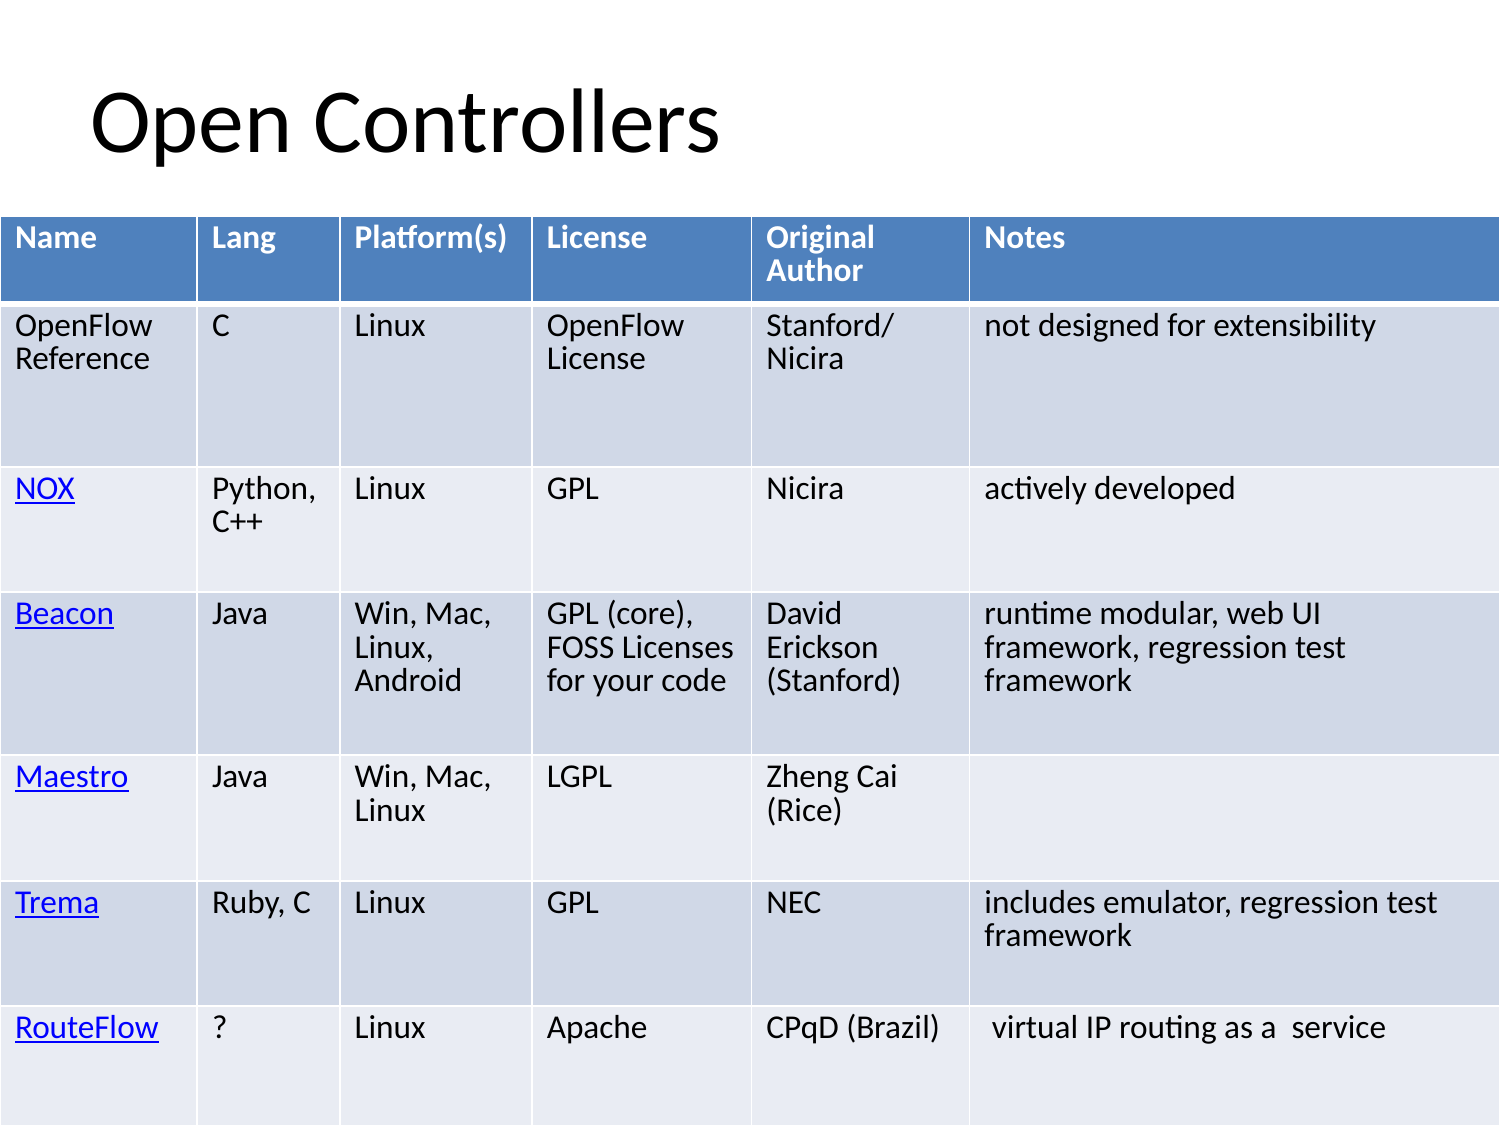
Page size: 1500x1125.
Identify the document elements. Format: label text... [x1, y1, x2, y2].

table_cell Zheng Cai (Rice) [752, 756, 969, 880]
table_header Notes [970, 217, 1499, 301]
table_cell Apache [533, 1007, 751, 1125]
table_cell NEC [752, 882, 969, 1005]
table_cell Linux [341, 882, 531, 1005]
table_cell OpenFlow Reference [1, 307, 196, 466]
table_cell virtual IP routing as a service [970, 1007, 1499, 1125]
table_cell Java [198, 593, 339, 754]
table_cell GPL (core), FOSS Licenses for your code [533, 593, 751, 754]
table_cell runtime modular, web UI framework, regression test framework [970, 593, 1499, 754]
table_cell GPL [533, 882, 751, 1005]
table_cell Maestro [1, 756, 196, 880]
table_cell includes emulator, regression test framework [970, 882, 1499, 1005]
table_cell C [198, 307, 339, 466]
table_cell NOX [1, 468, 196, 591]
table_header Lang [198, 217, 339, 301]
table_header Name [1, 217, 196, 301]
table_cell OpenFlow License [533, 307, 751, 466]
table_header Original Author [752, 217, 969, 301]
table_cell ? [198, 1007, 339, 1125]
table_cell Win, Mac, Linux, Android [341, 593, 531, 754]
table_cell Linux [341, 1007, 531, 1125]
table_cell CPqD (Brazil) [752, 1007, 969, 1125]
table_cell RouteFlow [1, 1007, 196, 1125]
table_cell Linux [341, 468, 531, 591]
table_cell Java [198, 756, 339, 880]
table_cell Win, Mac, Linux [341, 756, 531, 880]
table_cell David Erickson (Stanford) [752, 593, 969, 754]
table_cell Linux [341, 307, 531, 466]
table_cell Beacon [1, 593, 196, 754]
table_cell Trema [1, 882, 196, 1005]
table_cell Python, C++ [198, 468, 339, 591]
table_cell [970, 756, 1499, 880]
table_header License [533, 217, 751, 301]
table_cell Nicira [752, 468, 969, 591]
table_cell actively developed [970, 468, 1499, 591]
table_cell LGPL [533, 756, 751, 880]
table_cell Stanford/Nicira [752, 307, 969, 466]
table_cell Ruby, C [198, 882, 339, 1005]
title Open Controllers [74, 40, 1426, 191]
table_cell GPL [533, 468, 751, 591]
table_cell not designed for extensibility [970, 307, 1499, 466]
table_header Platform(s) [341, 217, 531, 301]
